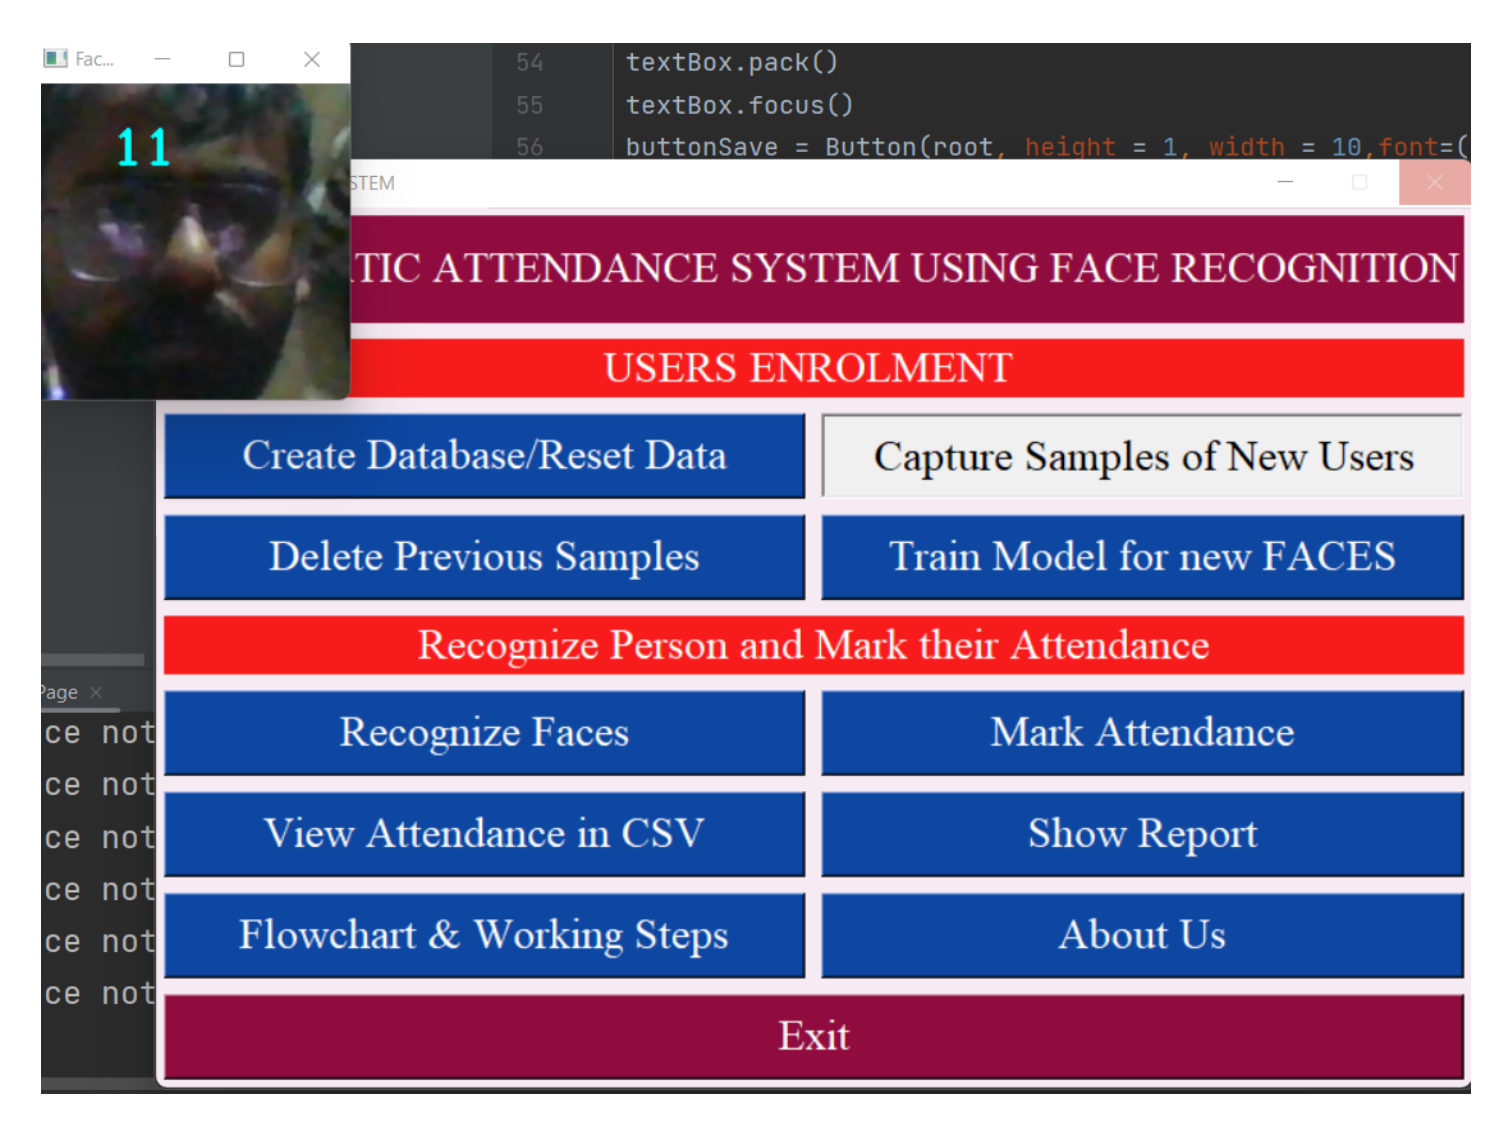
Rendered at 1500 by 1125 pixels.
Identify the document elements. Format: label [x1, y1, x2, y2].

picture [41, 43, 1471, 1095]
